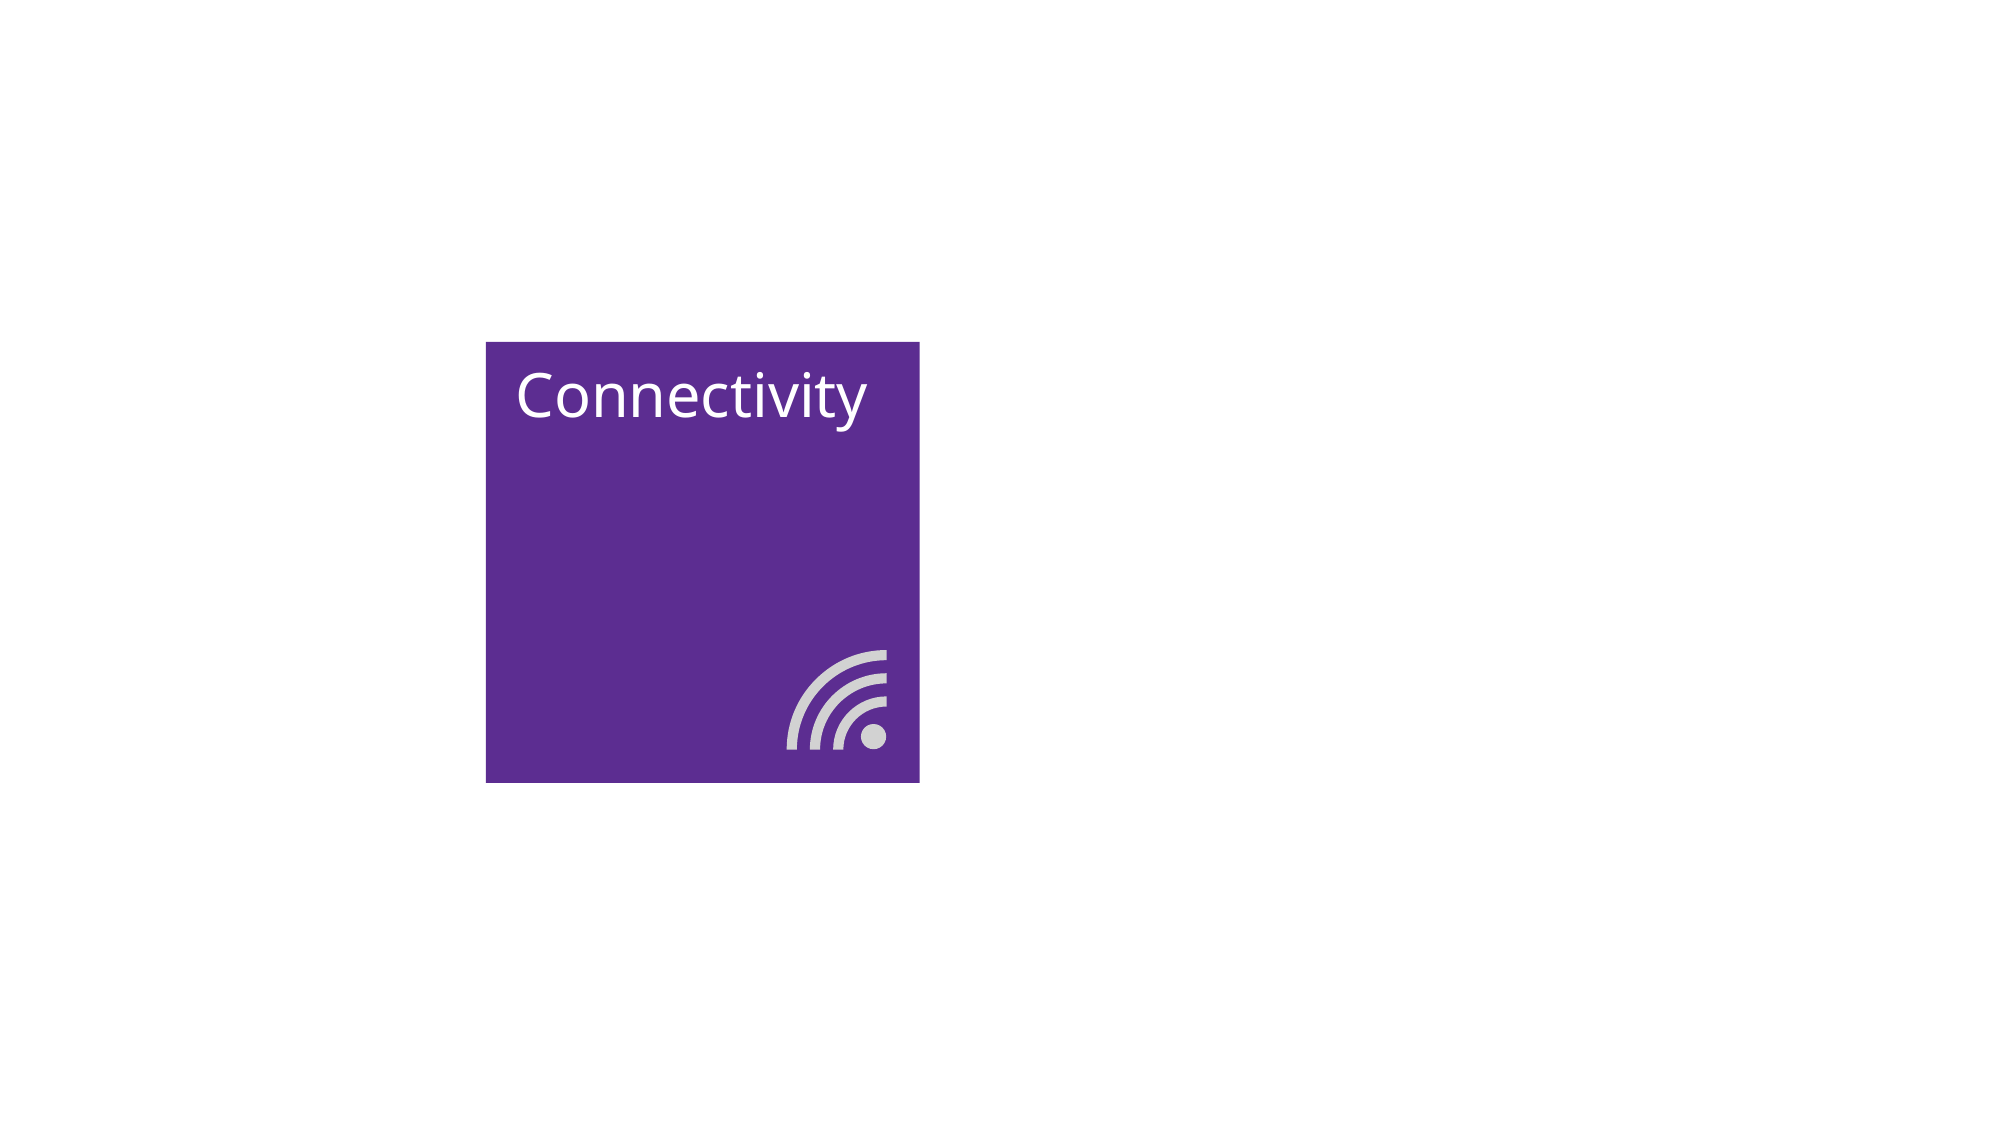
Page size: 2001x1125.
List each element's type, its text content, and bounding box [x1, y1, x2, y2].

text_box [786, 649, 887, 750]
text_box Connectivity [485, 341, 920, 784]
